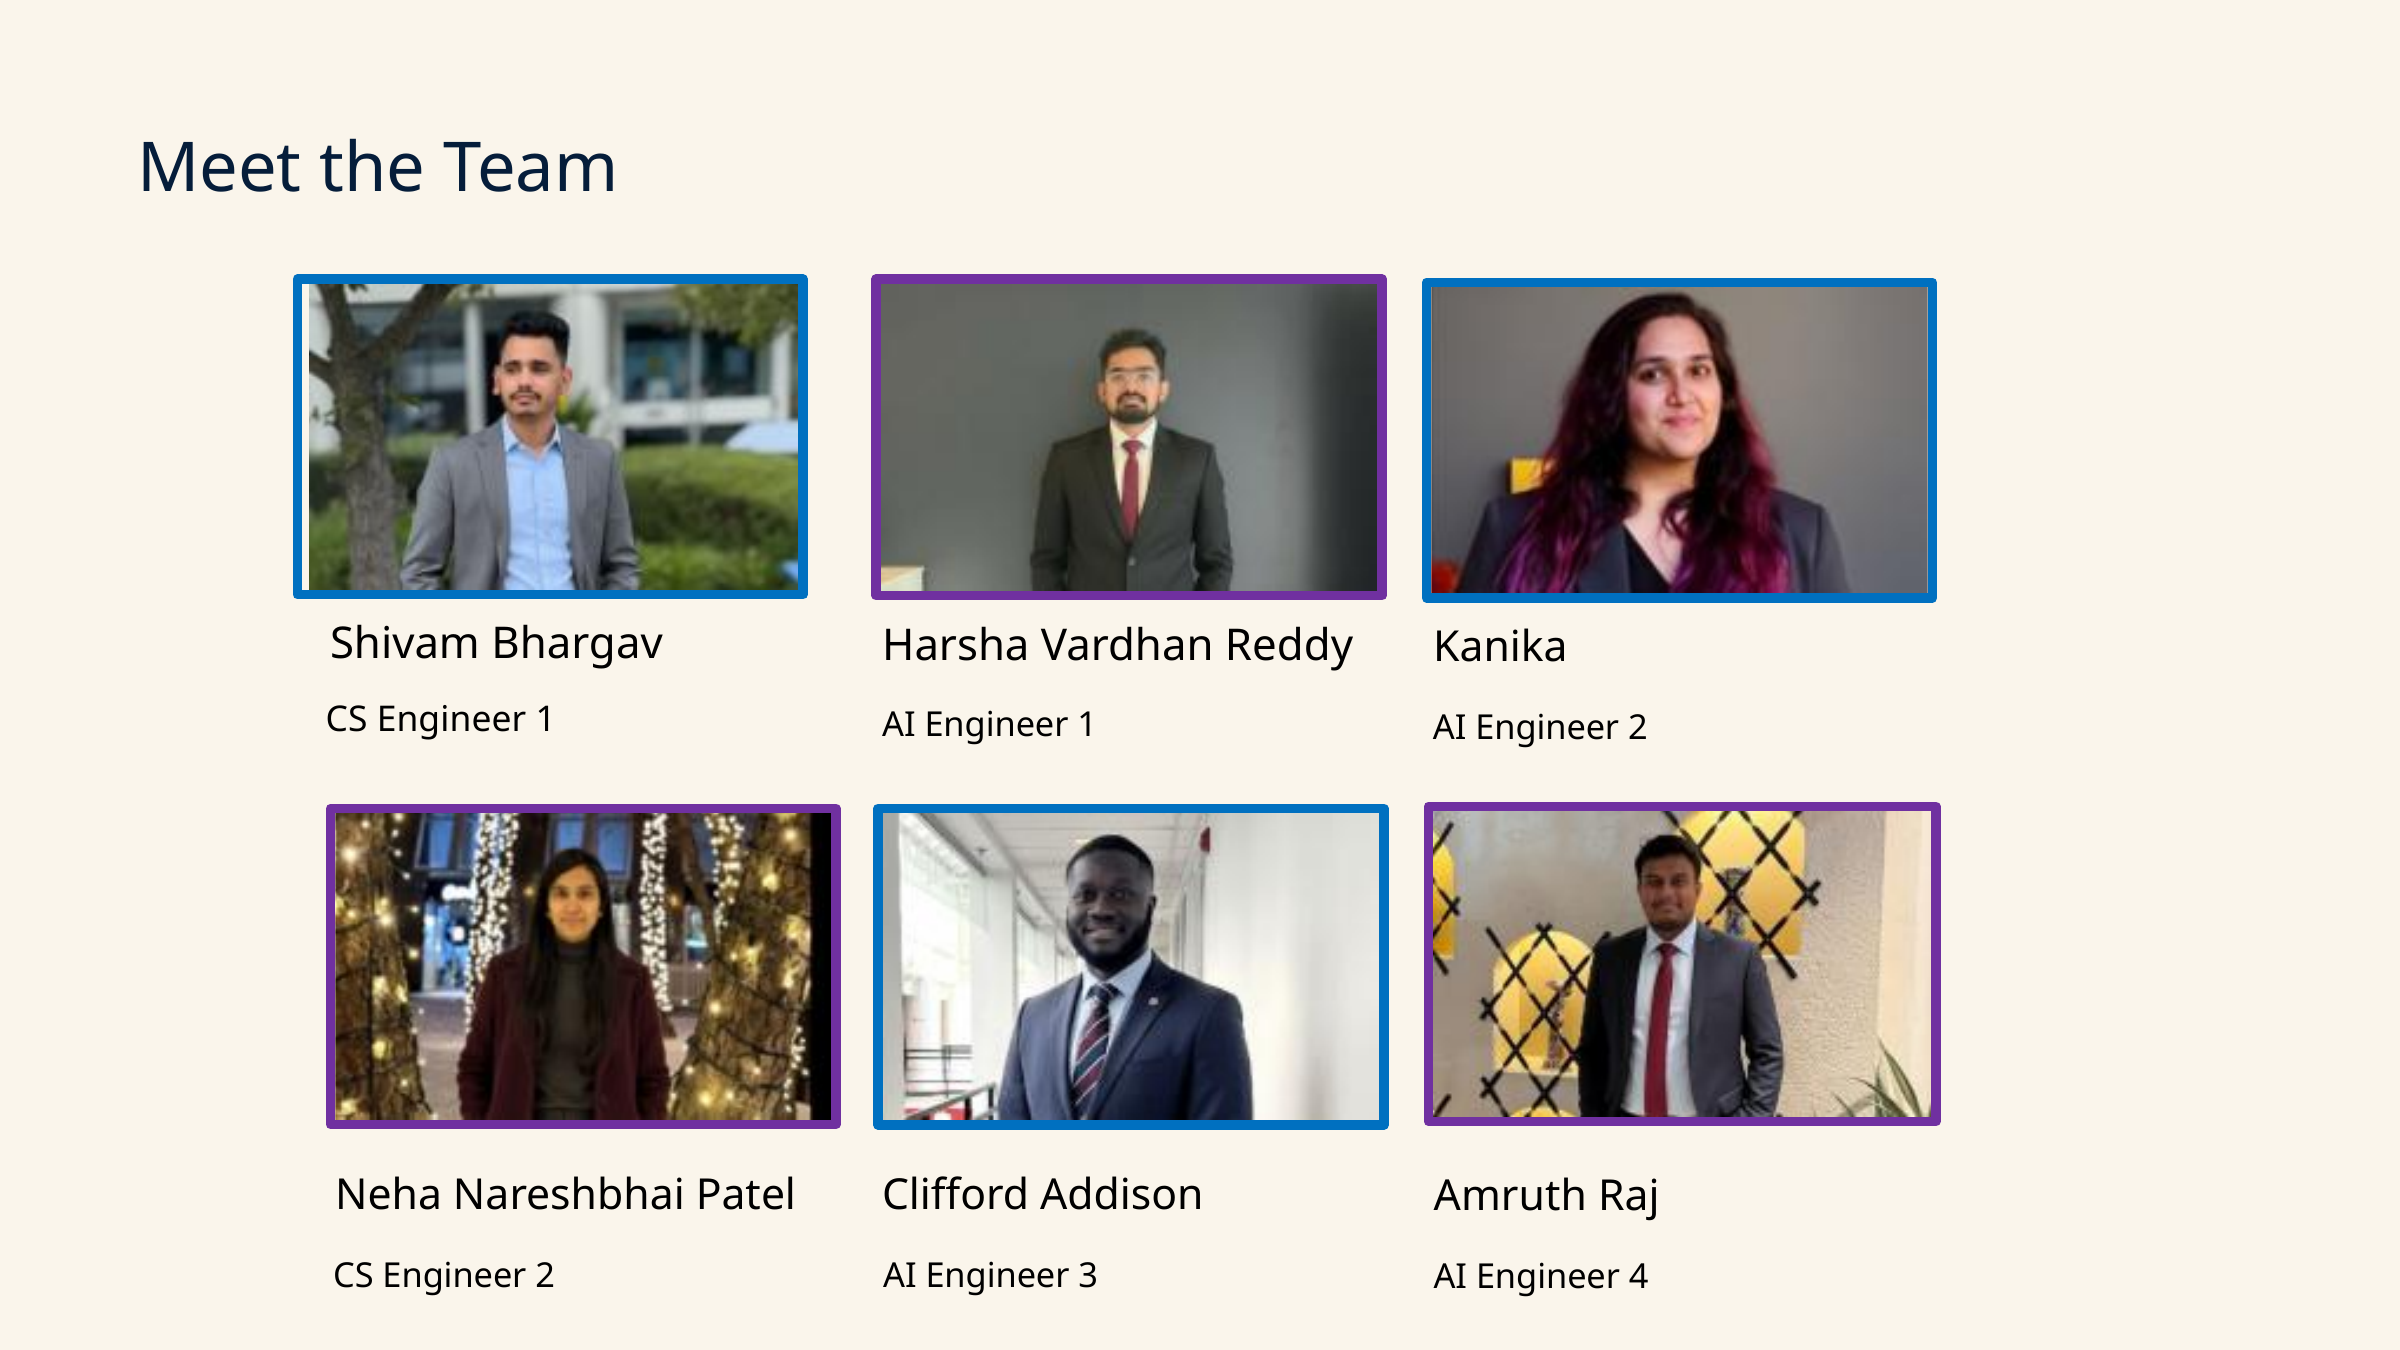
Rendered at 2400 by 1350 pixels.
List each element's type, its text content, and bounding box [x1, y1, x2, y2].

text_box Neha Nareshbhai Patel [335, 1164, 829, 1209]
picture [1433, 810, 1932, 1119]
picture [301, 283, 799, 591]
text_box AI Engineer 4 [1433, 1240, 1930, 1286]
text_box Shivam Bhargav [329, 615, 831, 653]
text_box Clifford Addison [882, 1164, 1308, 1209]
text_box AI Engineer 3 [883, 1239, 1380, 1286]
text_box Kanika [1433, 615, 1859, 661]
text_box Meet the Team [137, 118, 831, 205]
text_box Amruth Raj [1433, 1165, 1859, 1210]
text_box Harsha Vardhan Reddy [882, 615, 1408, 656]
picture [880, 283, 1378, 591]
text_box AI Engineer 2 [1432, 691, 1930, 737]
picture [1431, 286, 1928, 594]
picture [882, 812, 1380, 1121]
text_box CS Engineer 1 [325, 695, 822, 742]
picture [335, 813, 832, 1120]
text_box AI Engineer 1 [882, 688, 1409, 734]
text_box CS Engineer 2 [333, 1239, 830, 1286]
